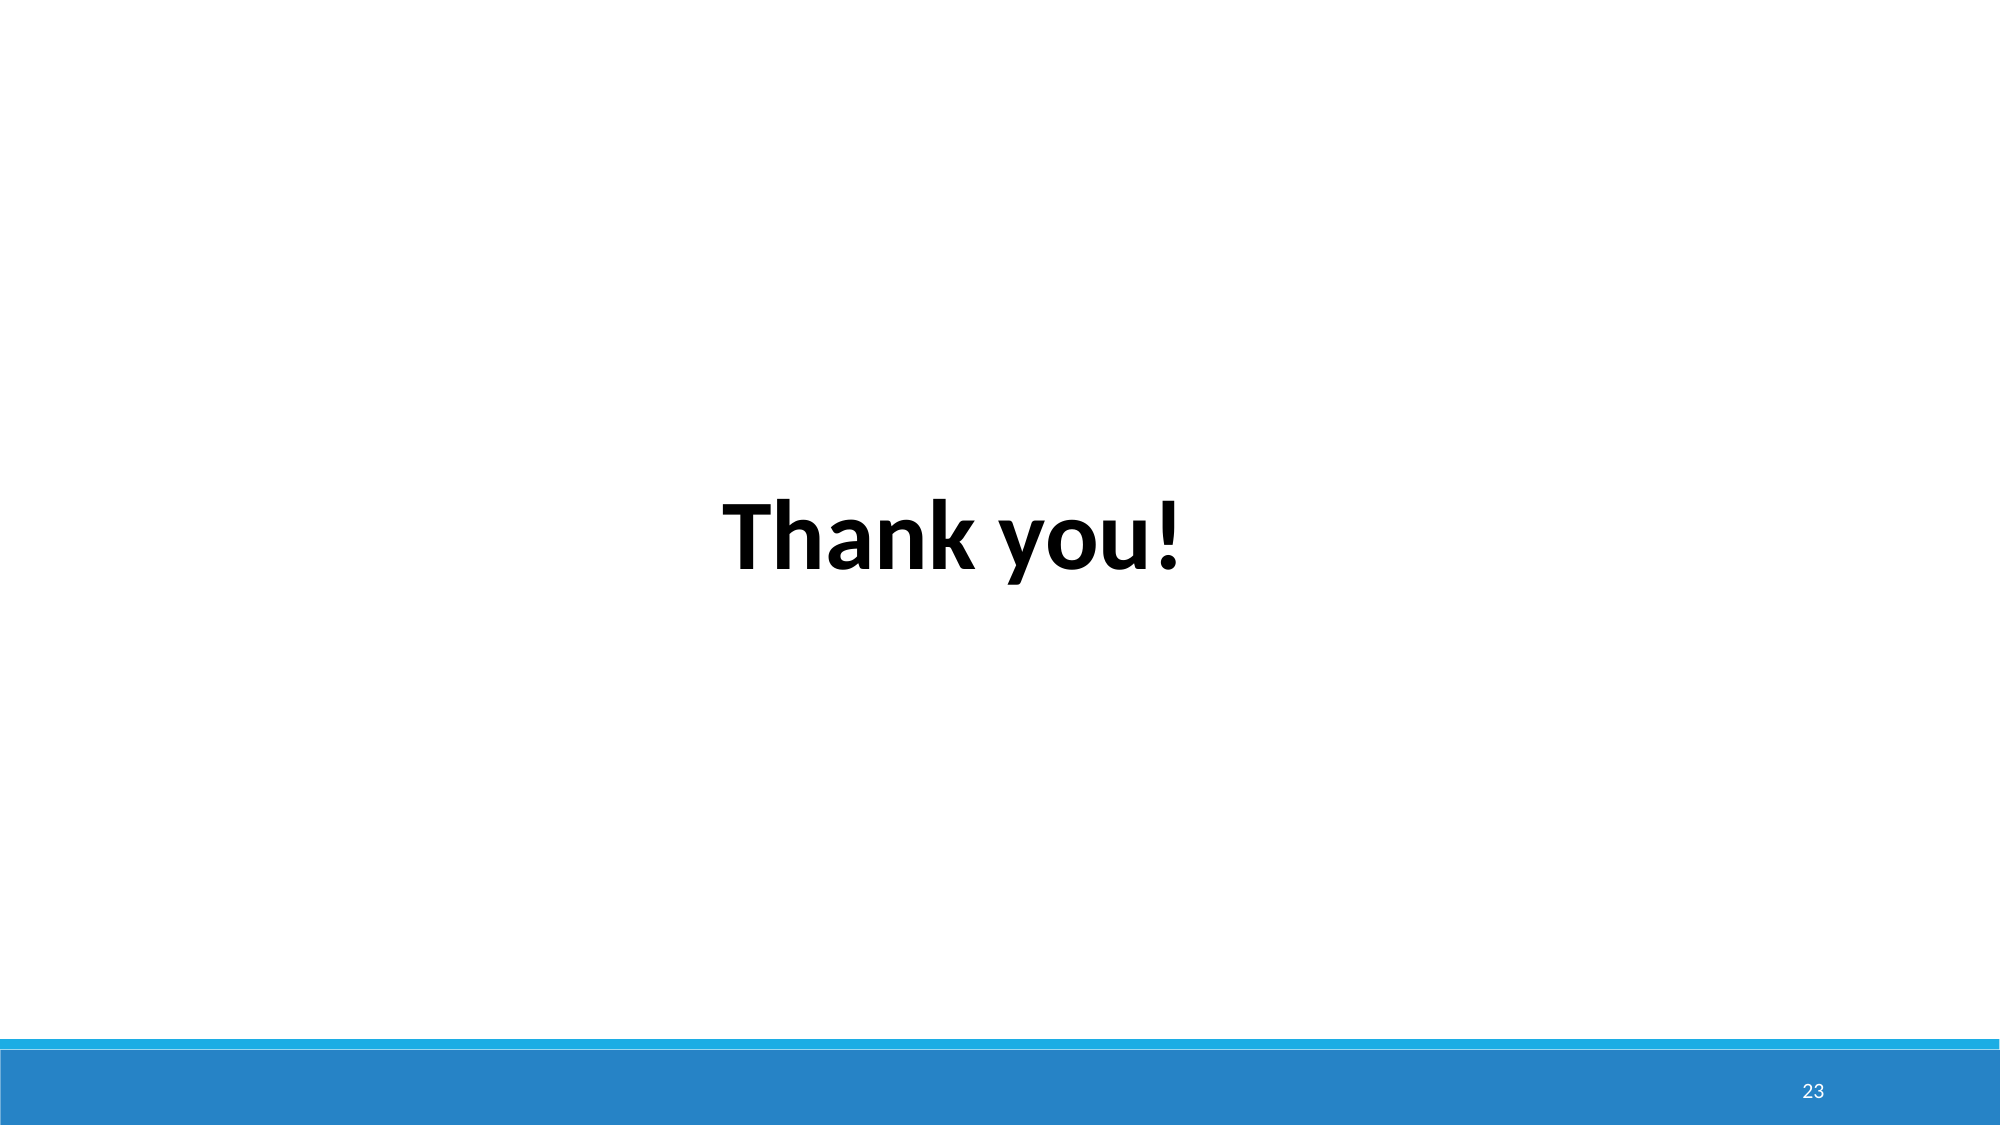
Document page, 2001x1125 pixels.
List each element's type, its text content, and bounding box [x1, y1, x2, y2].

slide_number 23 [1624, 1059, 1840, 1120]
text_box Thank you! [707, 462, 1276, 597]
